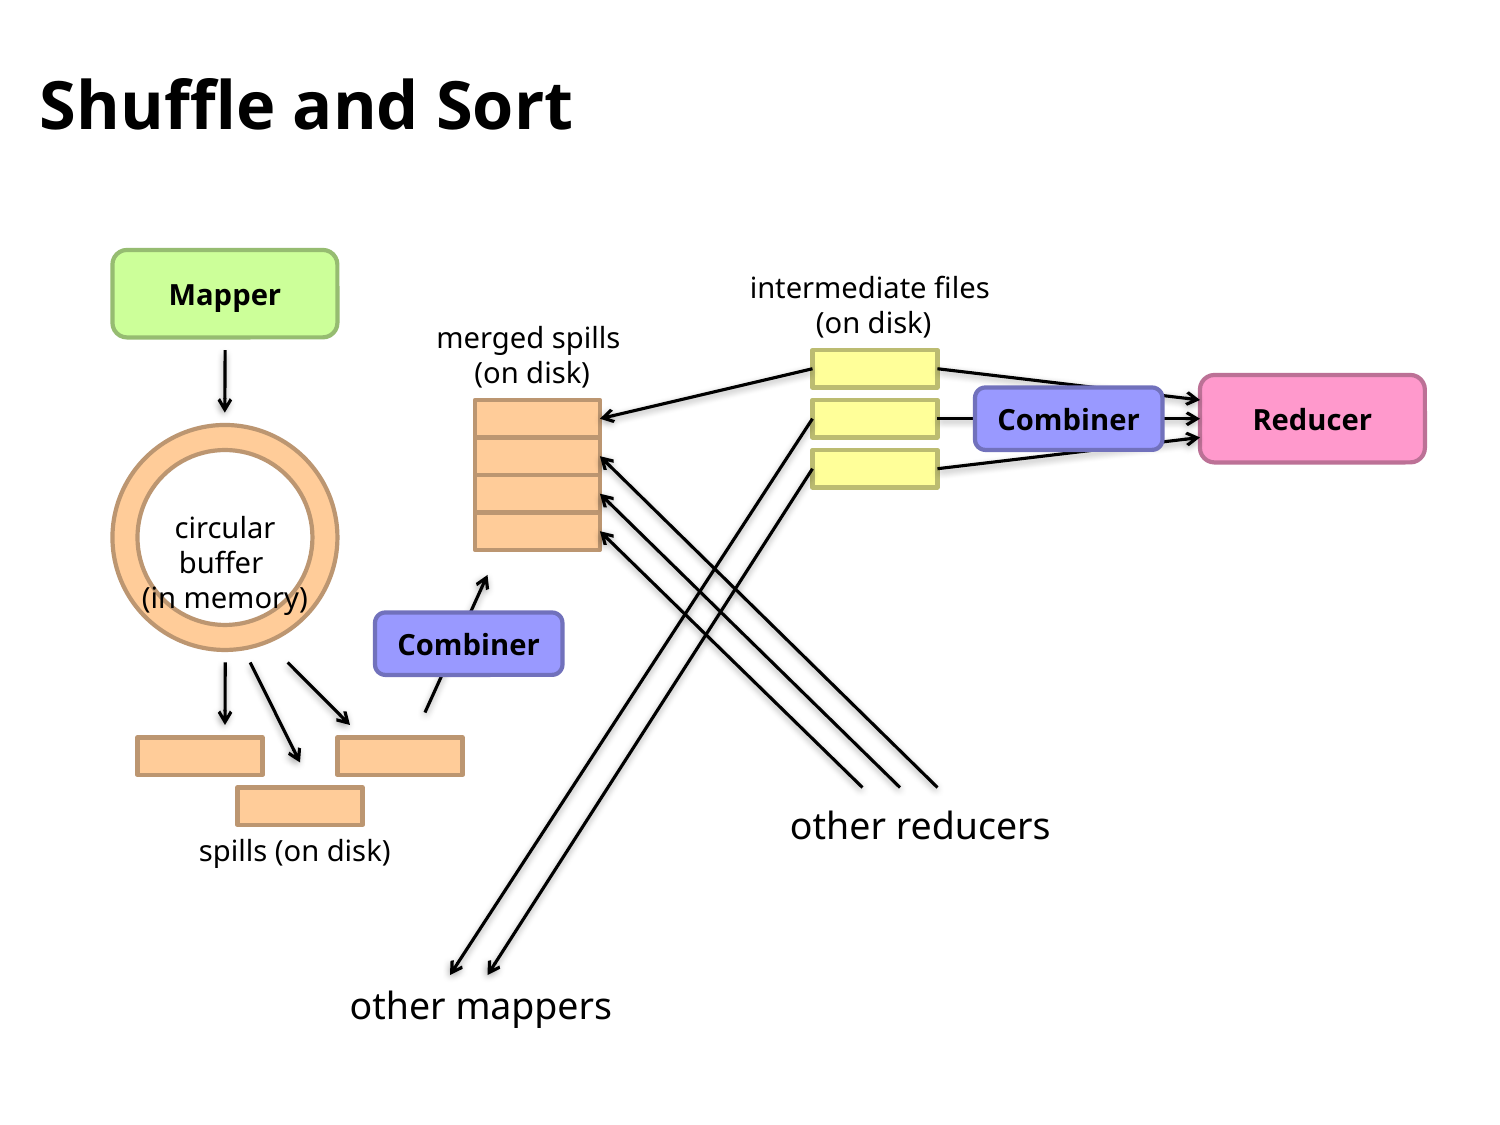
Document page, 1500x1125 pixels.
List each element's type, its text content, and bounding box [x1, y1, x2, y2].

text_box [473, 435, 602, 473]
text_box [810, 427, 940, 440]
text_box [224, 687, 326, 738]
text_box spills (on disk) [184, 824, 347, 875]
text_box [599, 493, 901, 788]
text_box Reducer [1197, 372, 1428, 465]
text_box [599, 455, 938, 788]
text_box other mappers [334, 974, 628, 1035]
text_box intermediate files (on disk) [735, 262, 1013, 348]
text_box [810, 448, 932, 454]
text_box [335, 735, 347, 777]
text_box [135, 735, 265, 777]
text_box [473, 398, 594, 435]
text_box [599, 530, 863, 788]
title Shuffle and Sort [24, 18, 1451, 188]
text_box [599, 368, 813, 419]
text_box [810, 348, 940, 390]
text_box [352, 515, 593, 879]
text_box Combiner [972, 409, 1165, 417]
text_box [287, 662, 347, 726]
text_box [396, 559, 904, 885]
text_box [937, 368, 1201, 401]
text_box merged spills (on disk) [421, 312, 643, 398]
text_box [937, 437, 1201, 469]
text_box other reducers [913, 794, 1066, 855]
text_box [112, 424, 338, 651]
text_box Combiner [972, 428, 1165, 435]
text_box [235, 785, 347, 824]
text_box [473, 473, 594, 510]
text_box Mapper [110, 247, 340, 340]
